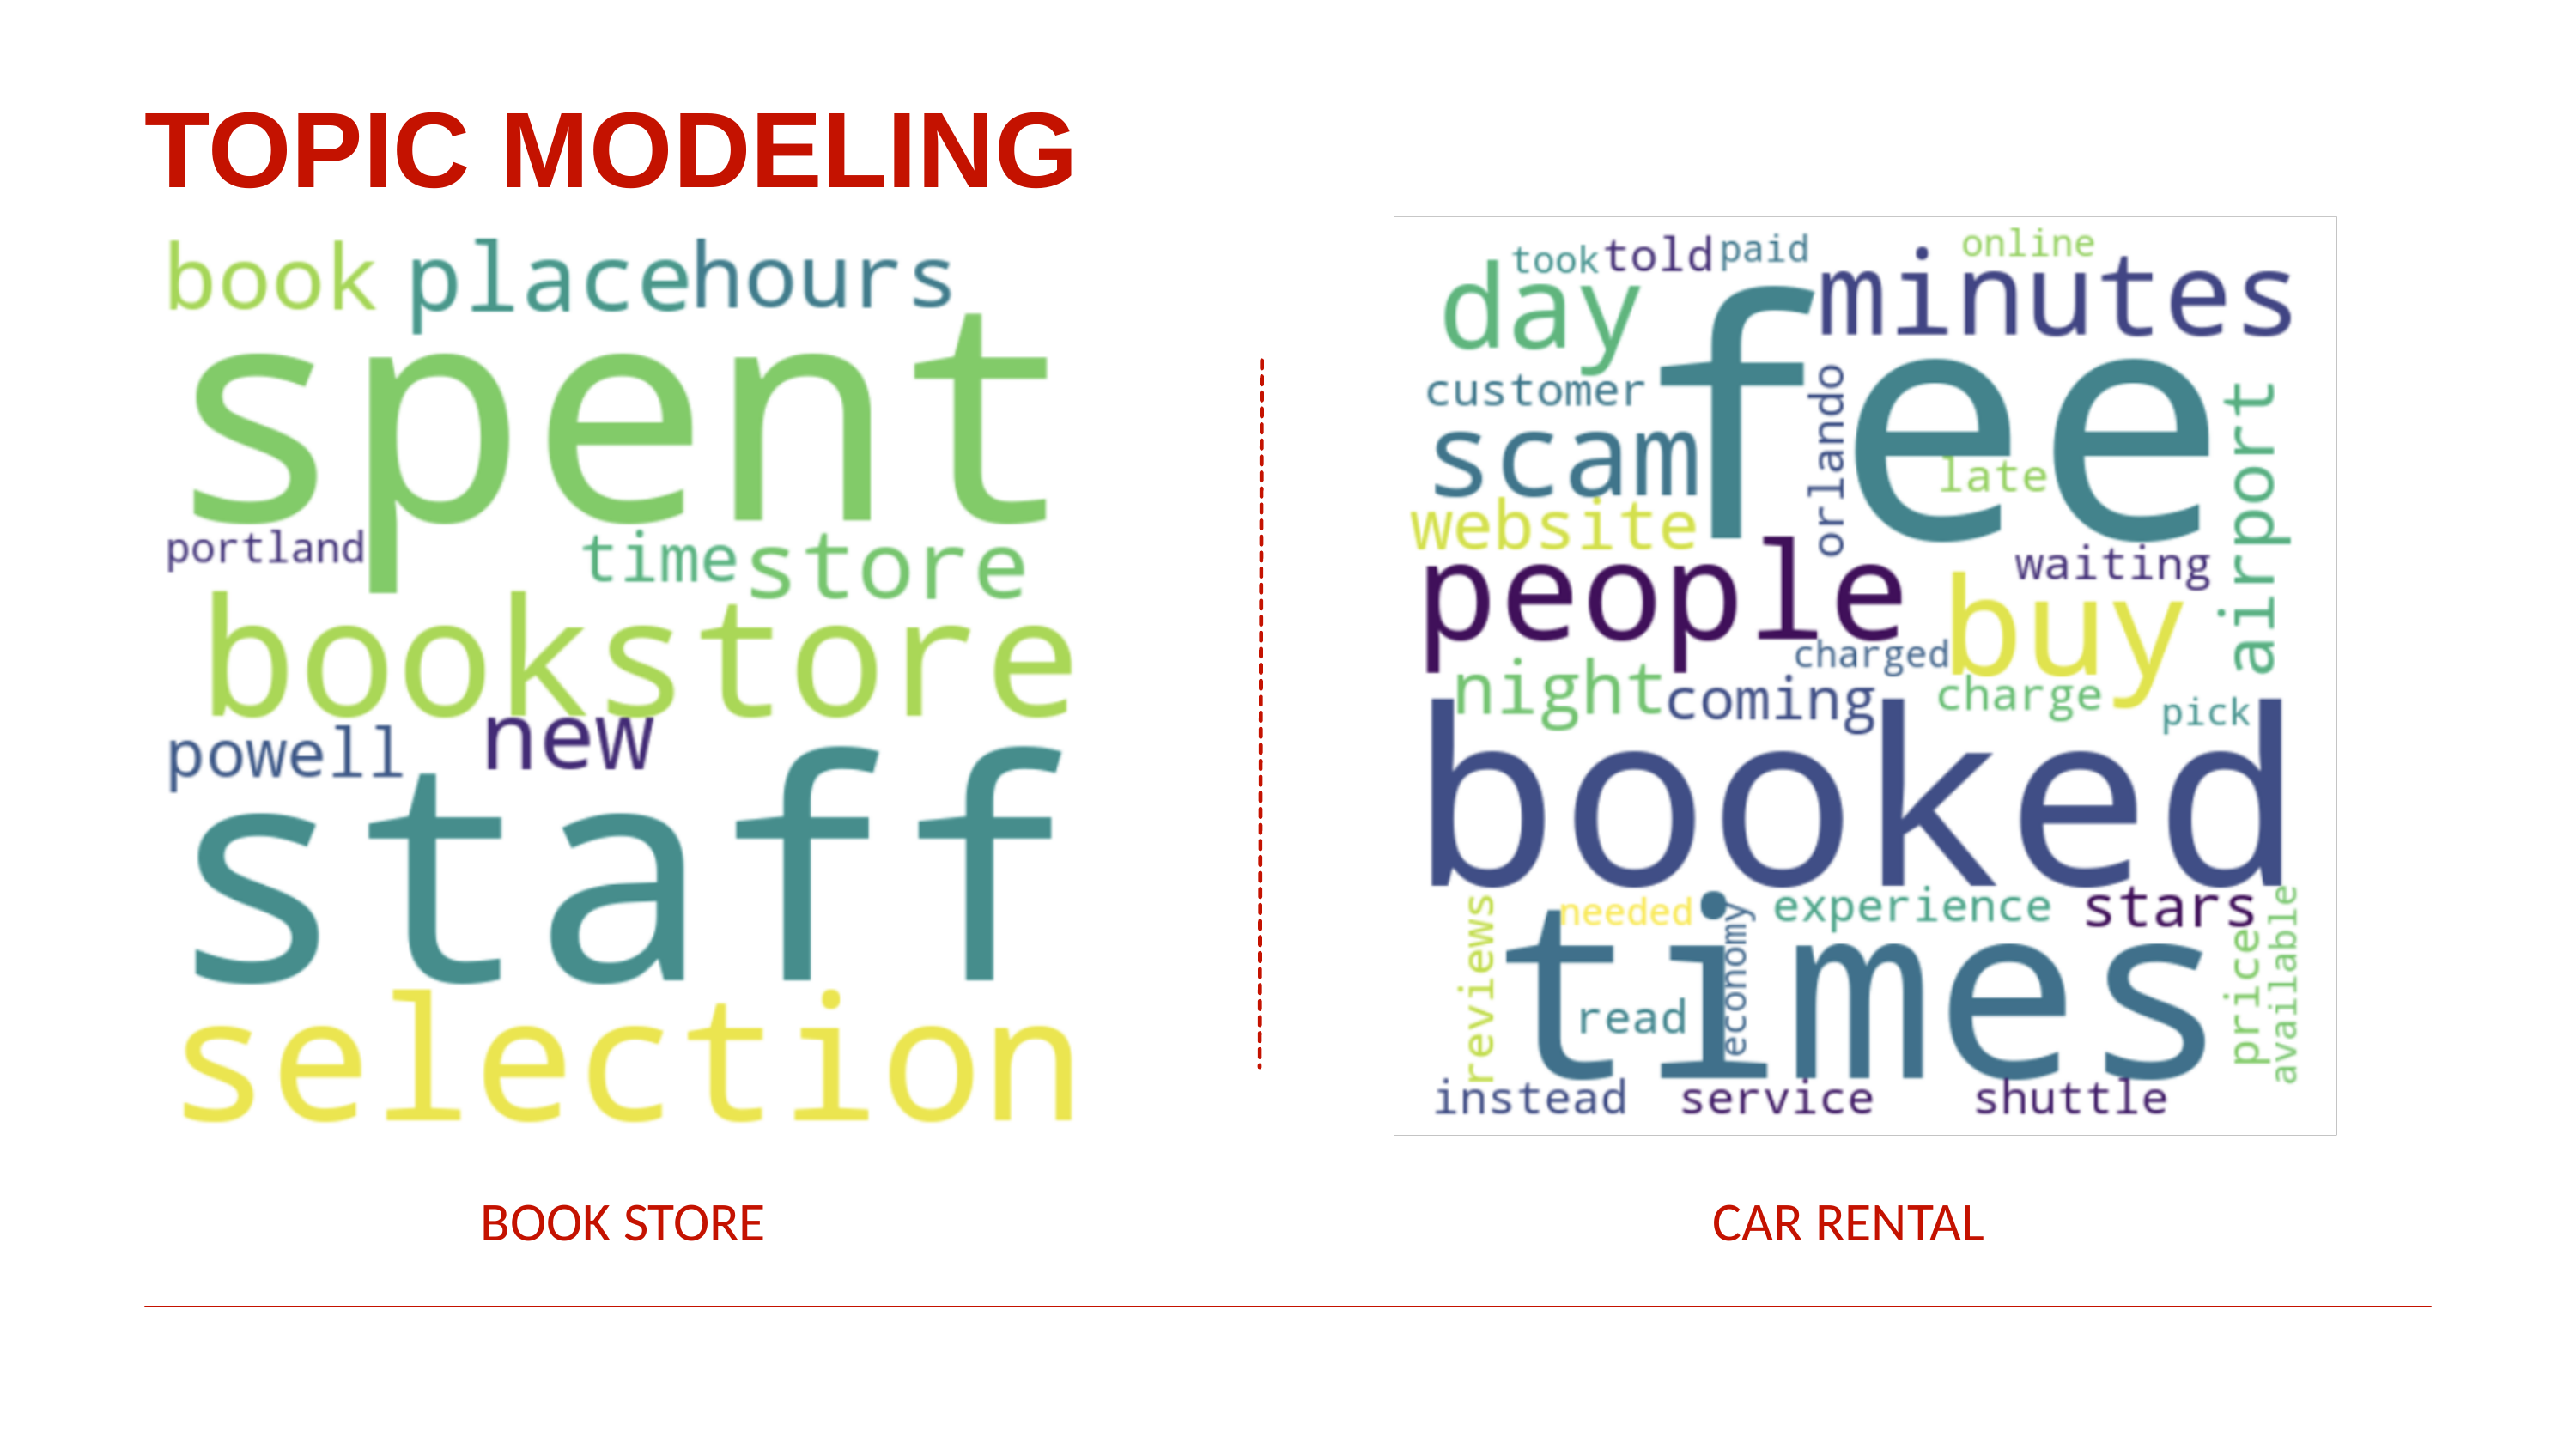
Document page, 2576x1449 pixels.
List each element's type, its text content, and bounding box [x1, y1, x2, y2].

text_box TOPIC MODELING [144, 80, 2283, 209]
text_box CAR RENTAL [1712, 1185, 2576, 1252]
picture [1394, 215, 2339, 1137]
picture [151, 227, 1149, 1137]
text_box BOOK STORE [480, 1185, 1574, 1252]
